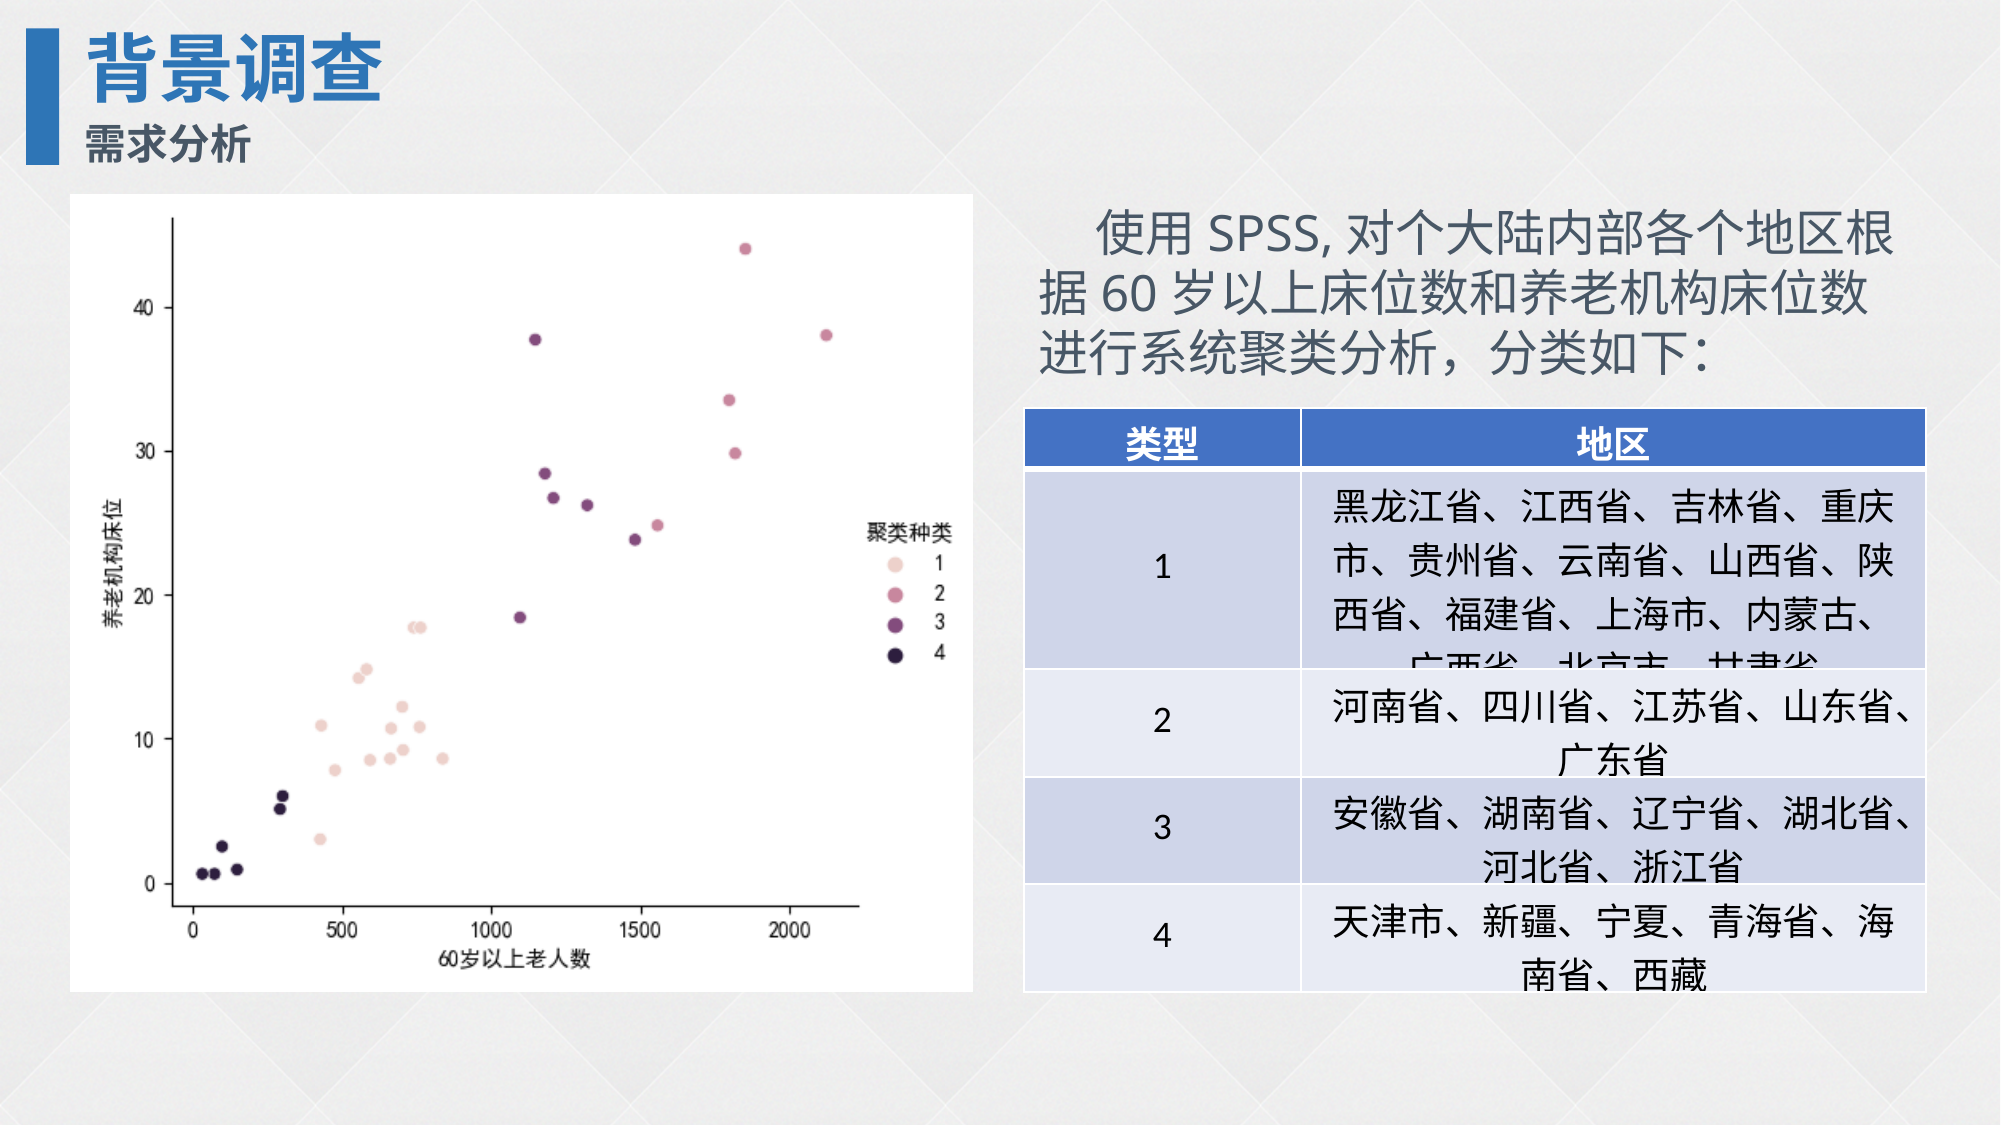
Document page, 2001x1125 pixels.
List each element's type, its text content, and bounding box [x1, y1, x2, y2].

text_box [26, 14, 592, 176]
picture [0, 0, 2001, 1125]
table_header 地区 [1302, 409, 1925, 466]
text_box 使用SPSS,对个大陆内部各个地区根据60岁以上床位数和养老机构床位数进行系统聚类分析，分类如下： [1023, 194, 1927, 389]
table_cell 1 [1025, 472, 1300, 668]
table_cell 安徽省、湖南省、辽宁省、湖北省、河北省、浙江省 [1302, 778, 1925, 883]
table_cell 4 [1025, 885, 1300, 991]
table_cell 河南省、四川省、江苏省、山东省、广东省 [1302, 670, 1925, 776]
table_cell 黑龙江省、江西省、吉林省、重庆市、贵州省、云南省、山西省、陕西省、福建省、上海市、内蒙古、广西省、北京市、甘肃省 [1302, 472, 1925, 668]
table_cell 3 [1025, 778, 1300, 883]
table_cell 2 [1025, 670, 1300, 776]
table_cell 天津市、新疆、宁夏、青海省、海南省、西藏 [1302, 885, 1925, 991]
table_header 类型 [1025, 409, 1300, 466]
